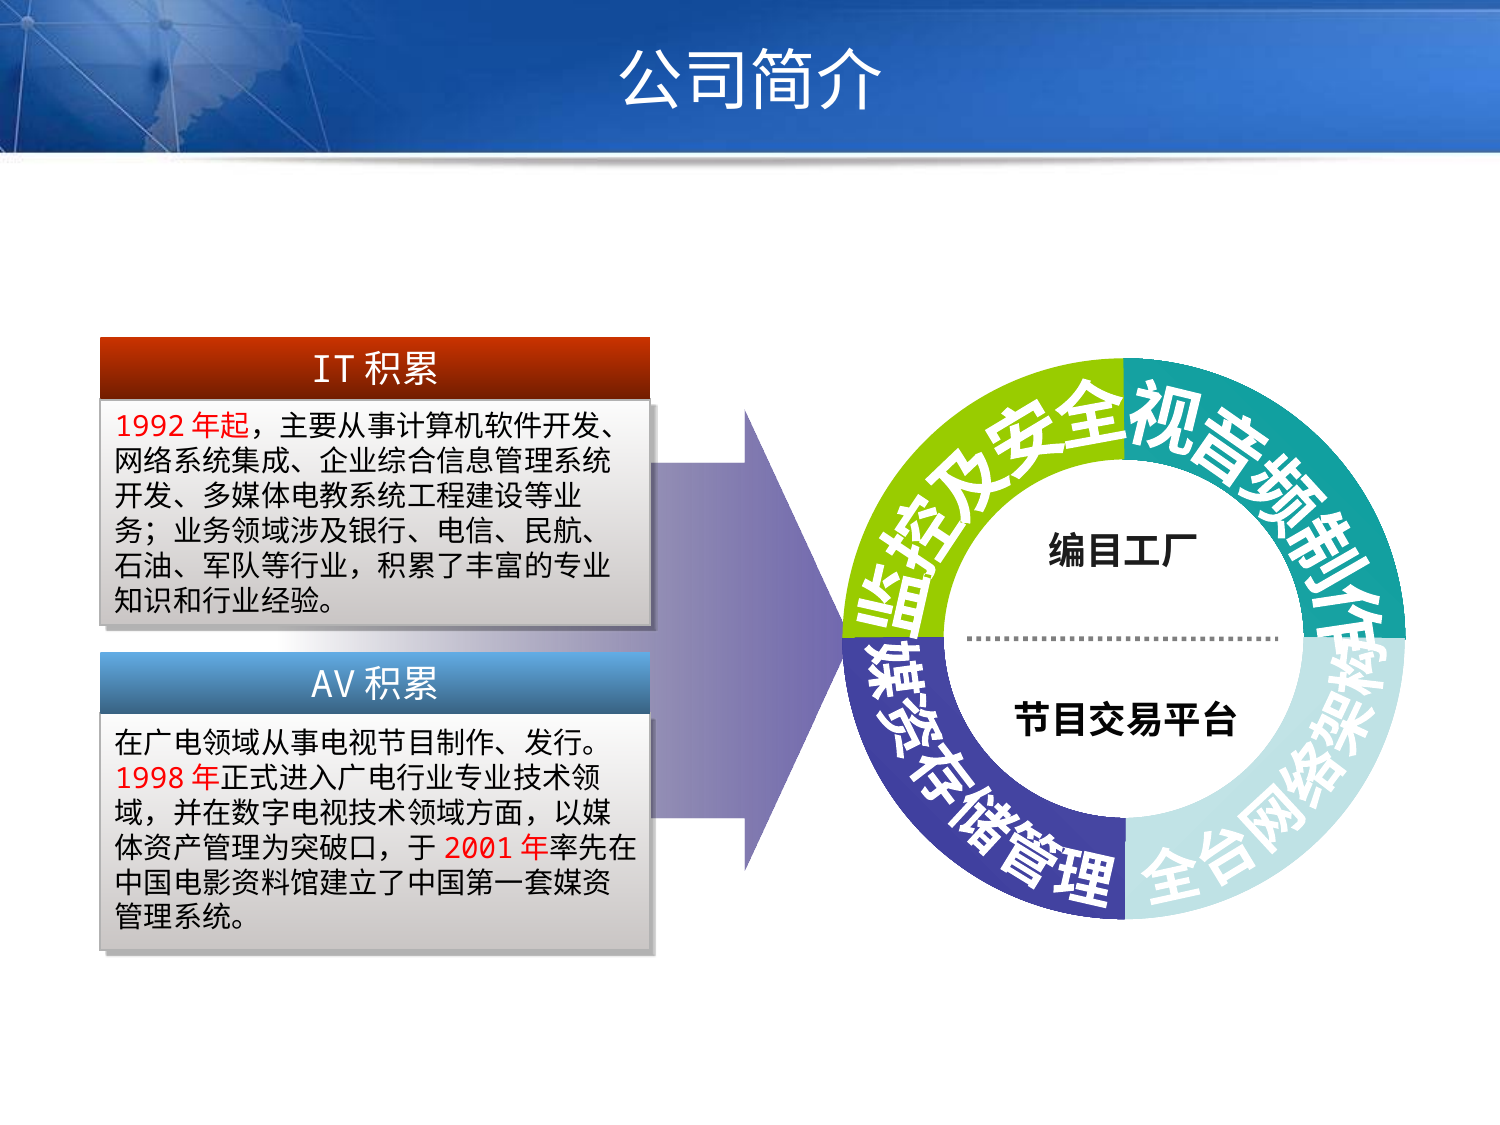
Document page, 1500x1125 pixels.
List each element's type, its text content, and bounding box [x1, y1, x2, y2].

text_box 编目工厂 [963, 519, 1284, 579]
text_box 1992年起，主要从事计算机软件开发、网络系统集成、企业综合信息管理系统开发、多媒体电教系统工程建设等业务；业务领域涉及银行、电信、民航、石油、军队等行业，积累了丰富的专业知识和行业经验。 [99, 399, 650, 625]
text_box [1124, 358, 1406, 640]
text_box [842, 637, 1126, 920]
text_box 节目交易平台 [983, 688, 1269, 749]
text_box 在广电领域从事电视节目制作、发行。 1998年正式进入广电行业专业技术领域，并在数字电视技术领域方面，以媒体资产管理为突破口，于2001年率先在中国电影资料馆建立了中国第一套媒资管理系统。 [99, 716, 653, 942]
text_box [1125, 637, 1405, 920]
text_box IT积累 [100, 337, 650, 399]
text_box [276, 409, 843, 871]
text_box AV积累 [100, 652, 650, 714]
title 公司简介 [74, 6, 1426, 148]
text_box [99, 942, 650, 950]
picture [0, 0, 1500, 1125]
text_box [842, 358, 1125, 638]
